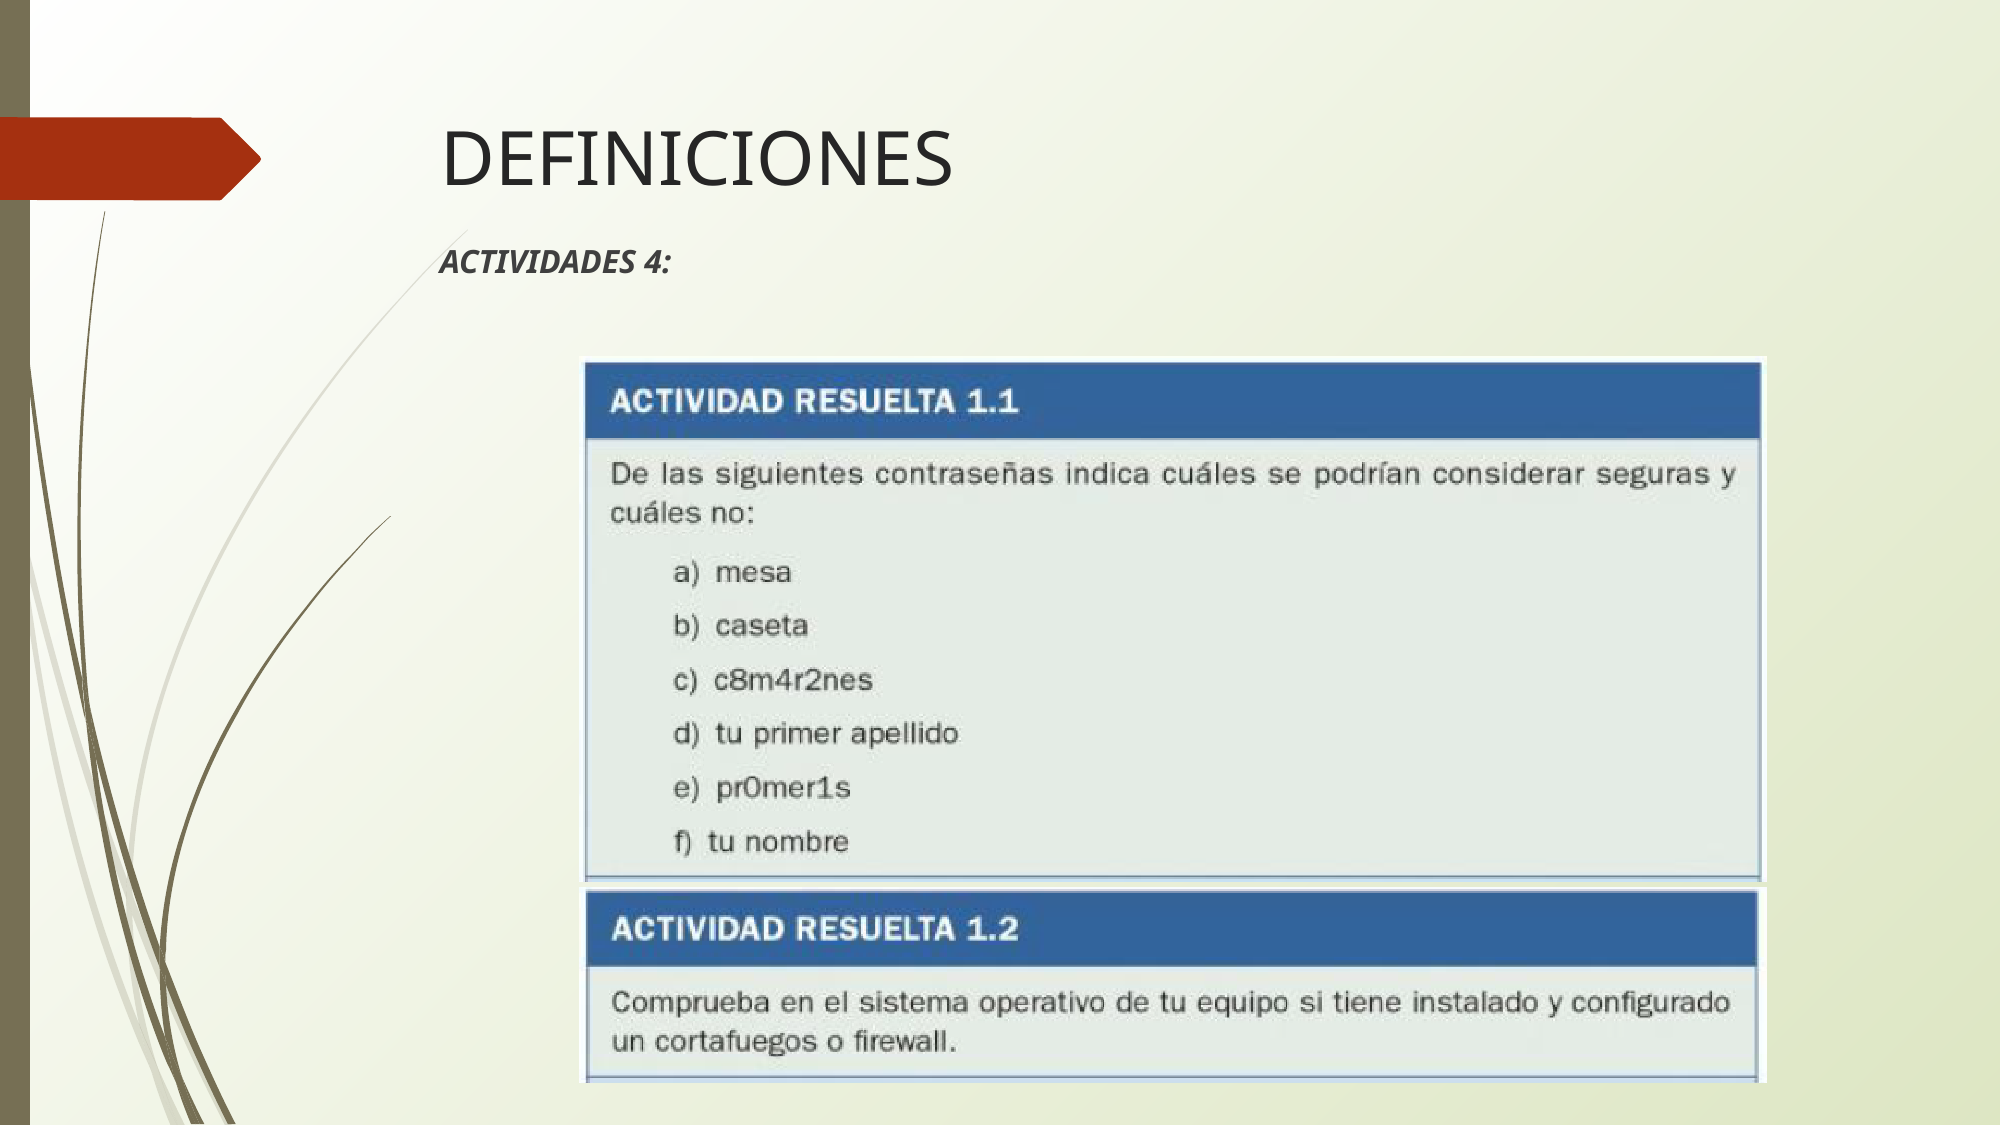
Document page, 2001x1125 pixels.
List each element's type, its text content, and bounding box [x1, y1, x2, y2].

title DEFINICIONES [425, 102, 1888, 241]
picture [579, 355, 1767, 882]
picture [579, 887, 1767, 1083]
list ACTIVIDADES 4: [424, 241, 1888, 862]
